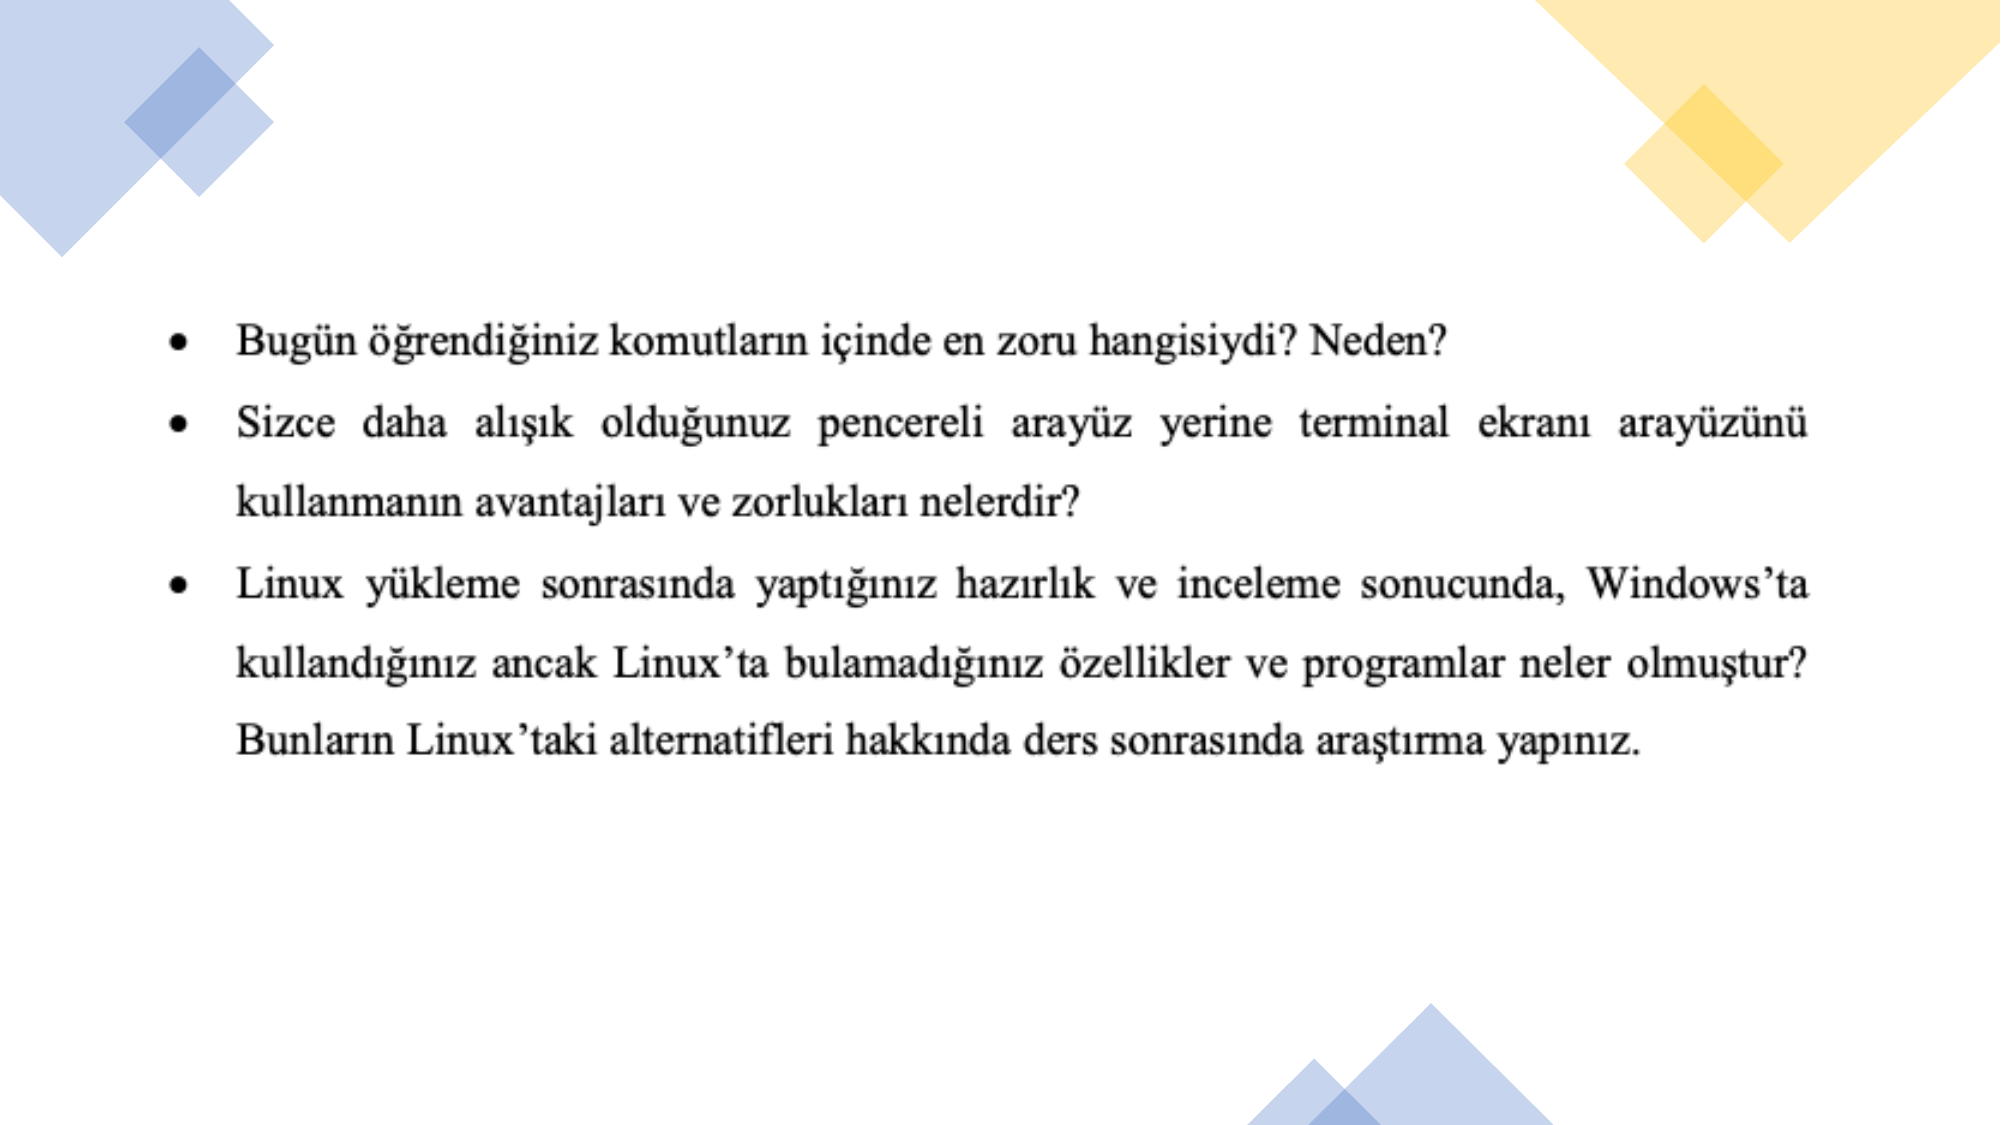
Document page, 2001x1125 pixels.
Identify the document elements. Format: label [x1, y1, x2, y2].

list [105, 305, 1895, 820]
text_box [1245, 1057, 1383, 1125]
text_box [0, 0, 2000, 1125]
text_box [1533, 0, 2000, 245]
text_box [1345, 1001, 1556, 1125]
text_box [122, 45, 276, 199]
text_box [0, 0, 276, 259]
text_box [1622, 124, 1746, 245]
